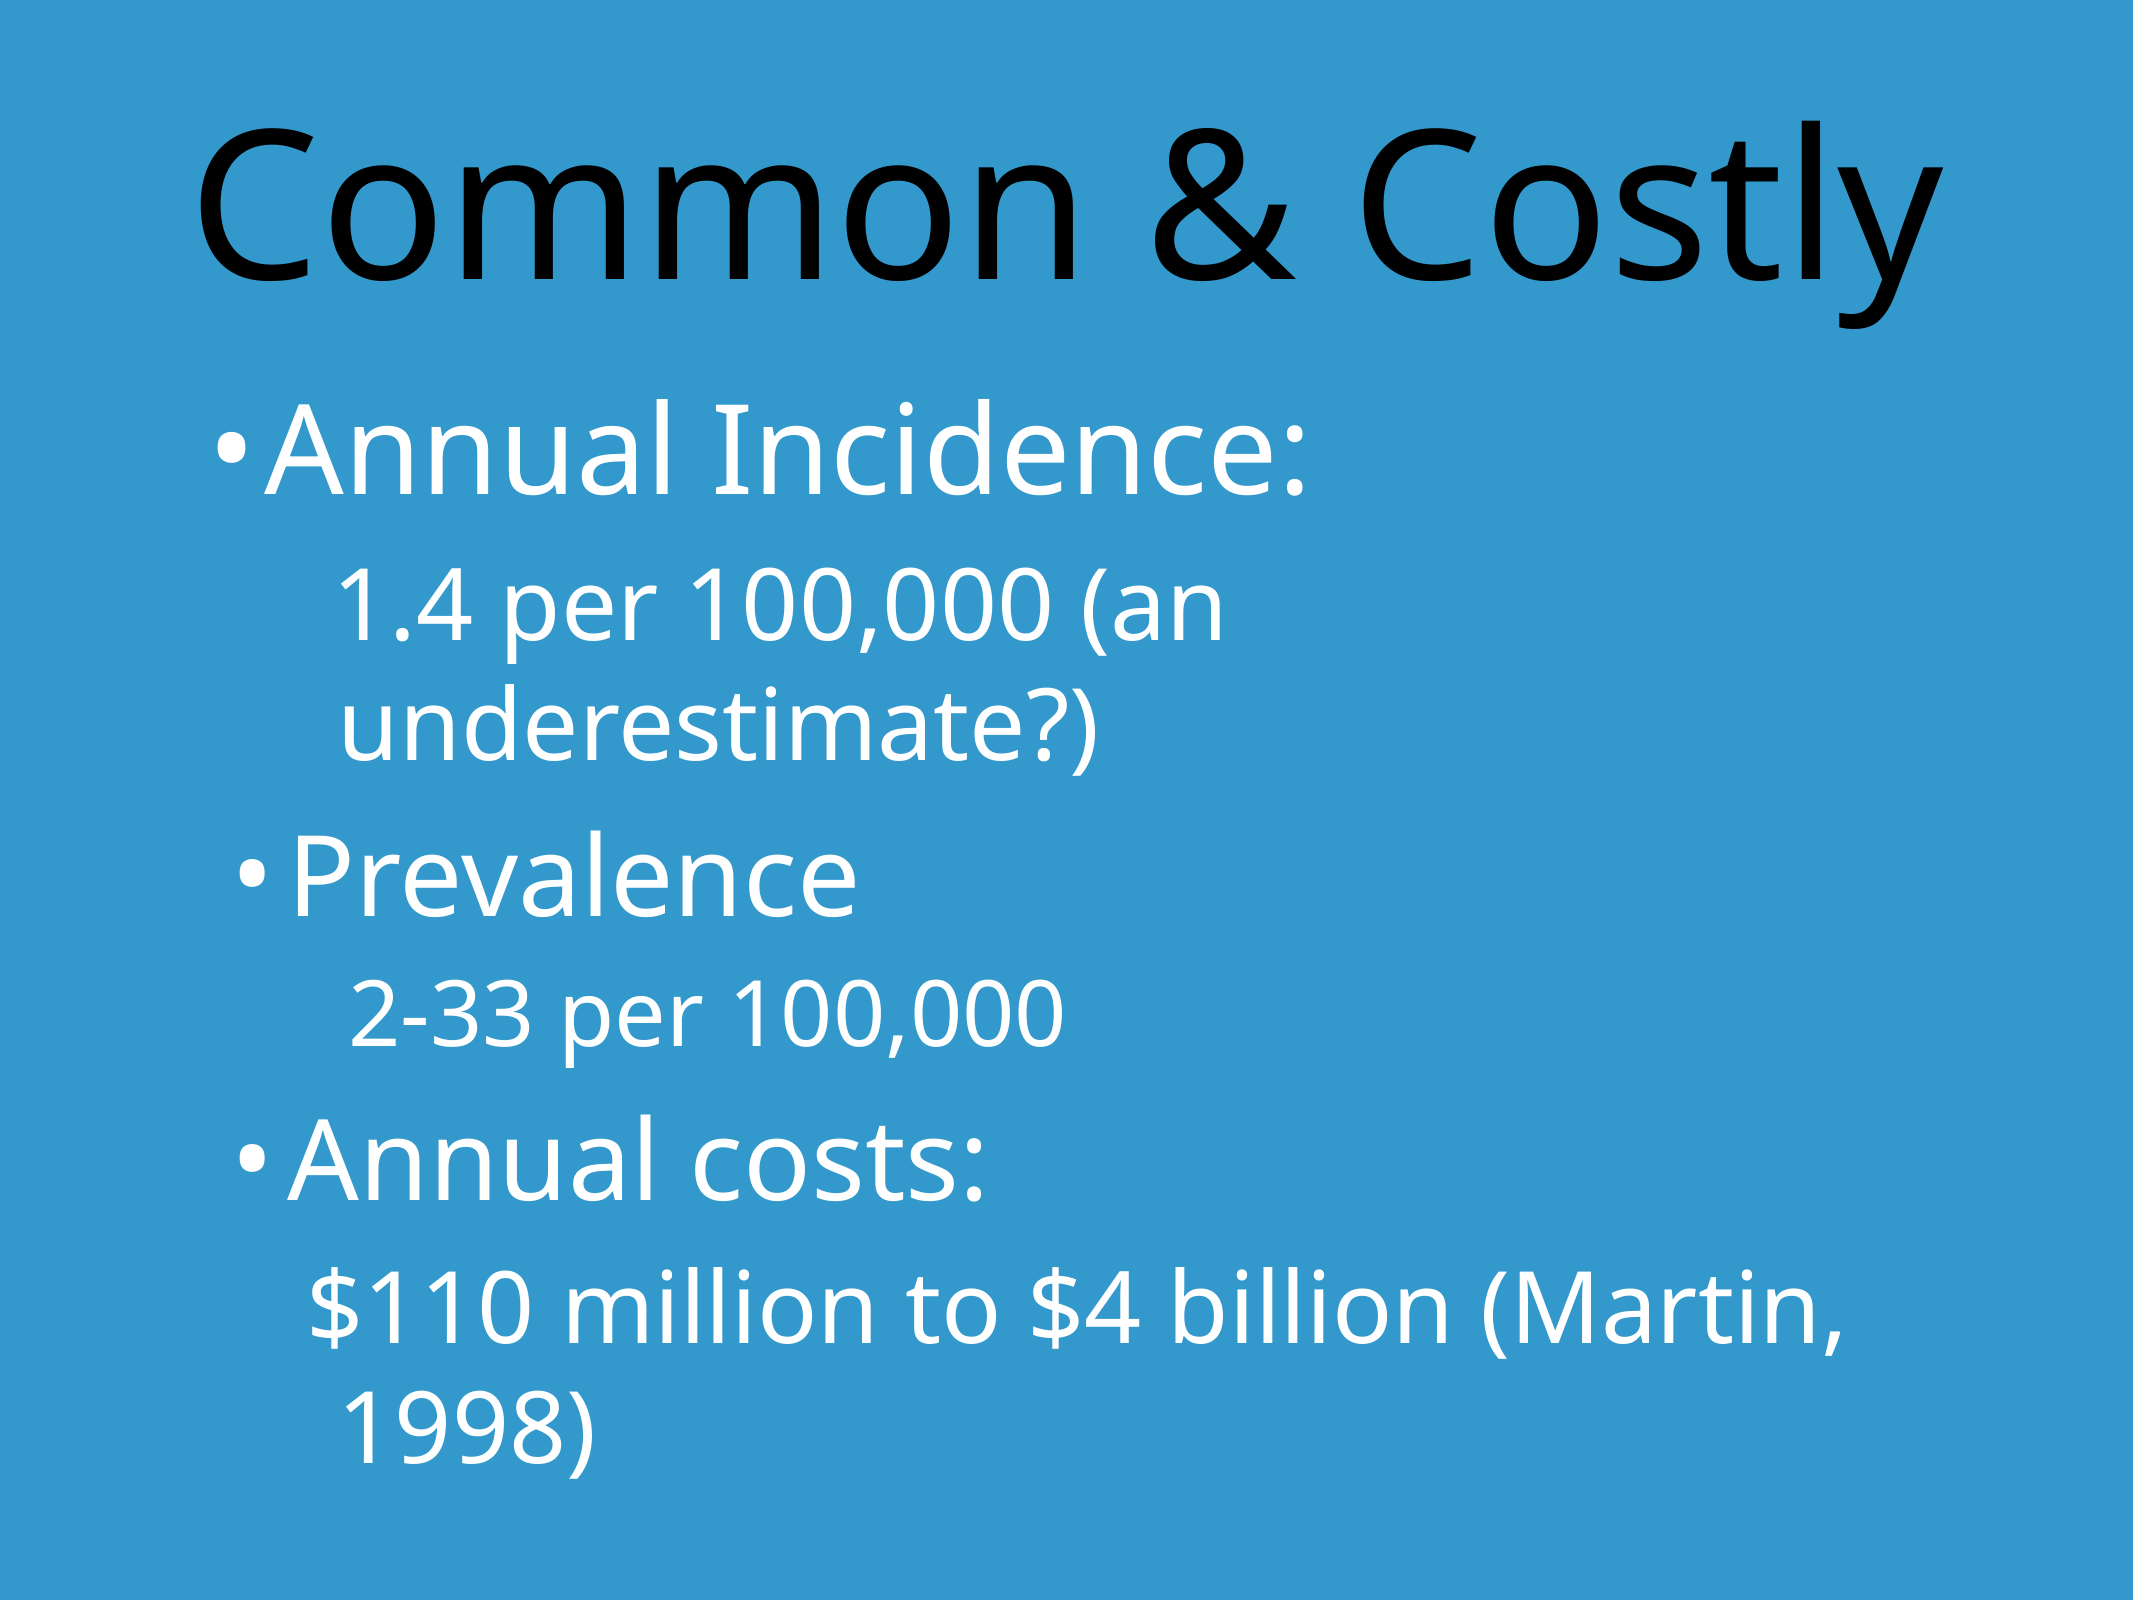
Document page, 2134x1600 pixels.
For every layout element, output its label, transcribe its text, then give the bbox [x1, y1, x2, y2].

title Common & Costly [106, 64, 2027, 363]
list Annual Incidence: 1.4 per 100,000 (an underestimate?) Prevalence 2-33 per 100,000 Annual costs: $110 million to $4 billion (Martin, 1998) [104, 362, 1967, 1313]
